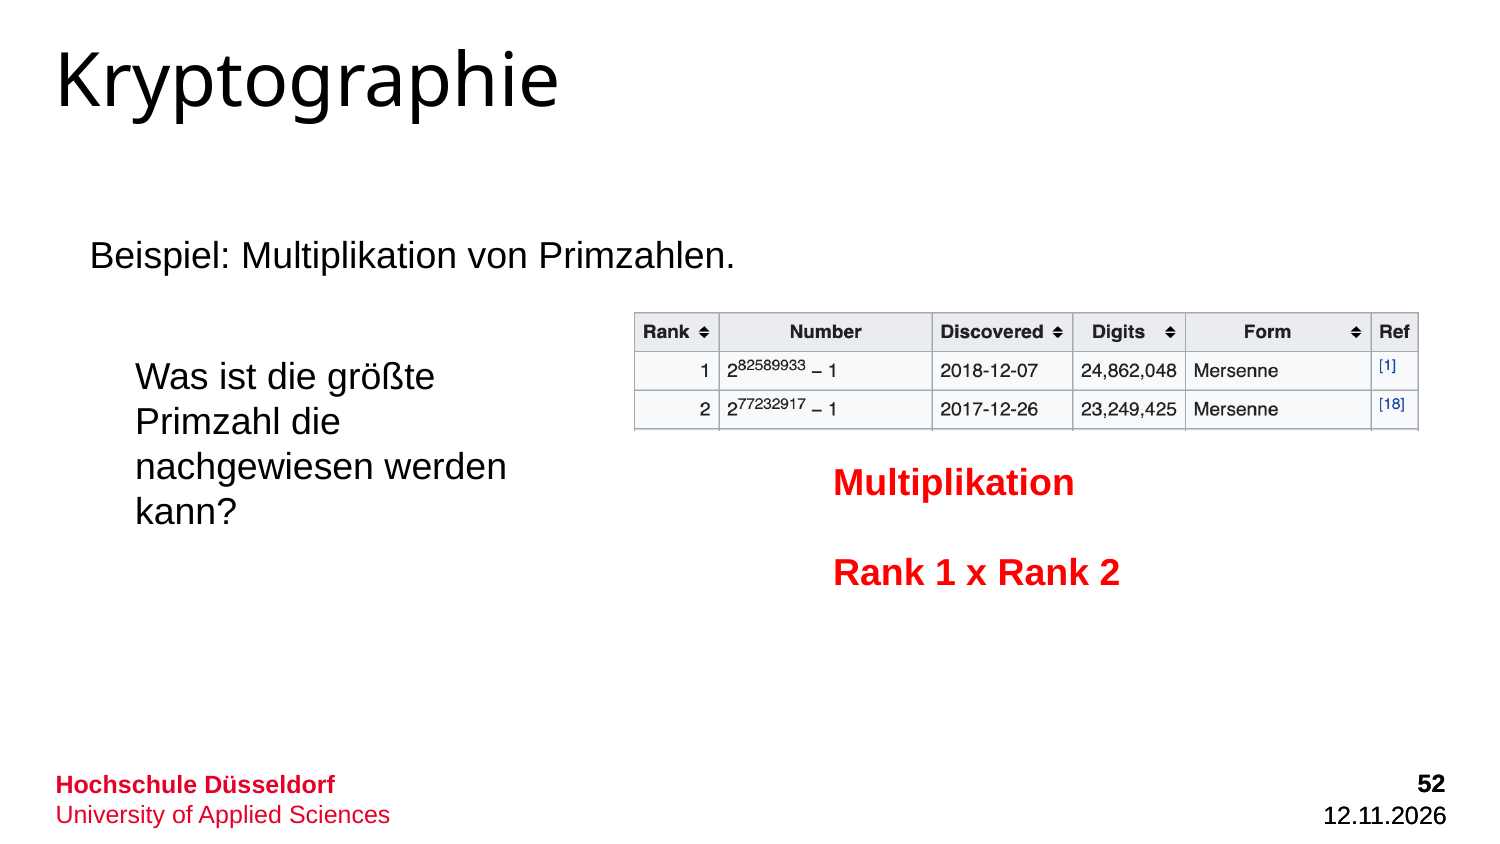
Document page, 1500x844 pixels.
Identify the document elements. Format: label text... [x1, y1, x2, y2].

text_box Multiplikation Rank 1 x Rank 2 [818, 450, 1180, 601]
text_box 52 [1283, 759, 1461, 815]
text_box 15.12.2022 [1305, 785, 1463, 844]
title Kryptographie [39, 24, 1461, 160]
picture [616, 293, 1453, 432]
text_box Was ist die größte Primzahl die nachgewiesen werden kann? [120, 344, 600, 540]
text_box Beispiel: Multiplikation von Primzahlen. [74, 223, 1198, 374]
